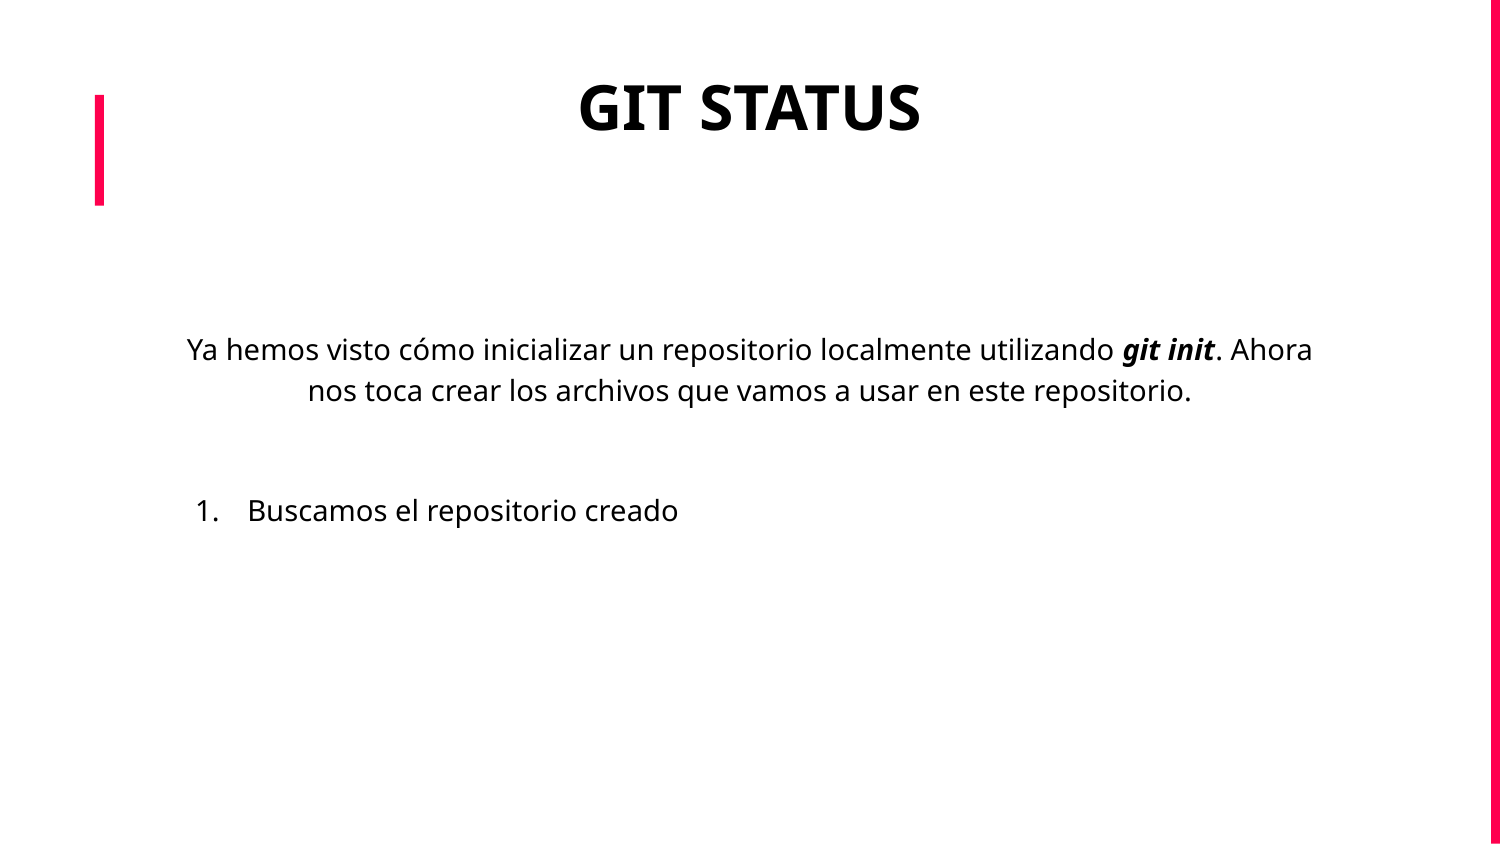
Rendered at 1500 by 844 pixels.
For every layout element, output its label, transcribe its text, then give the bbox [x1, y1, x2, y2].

text_box Ya hemos visto cómo inicializar un repositorio localmente utilizando git init. Ahora nos toca crear los archivos que vamos a usar en este repositorio. Buscamos el repositorio creado [157, 311, 1343, 661]
text_box GIT STATUS [105, 41, 1395, 157]
